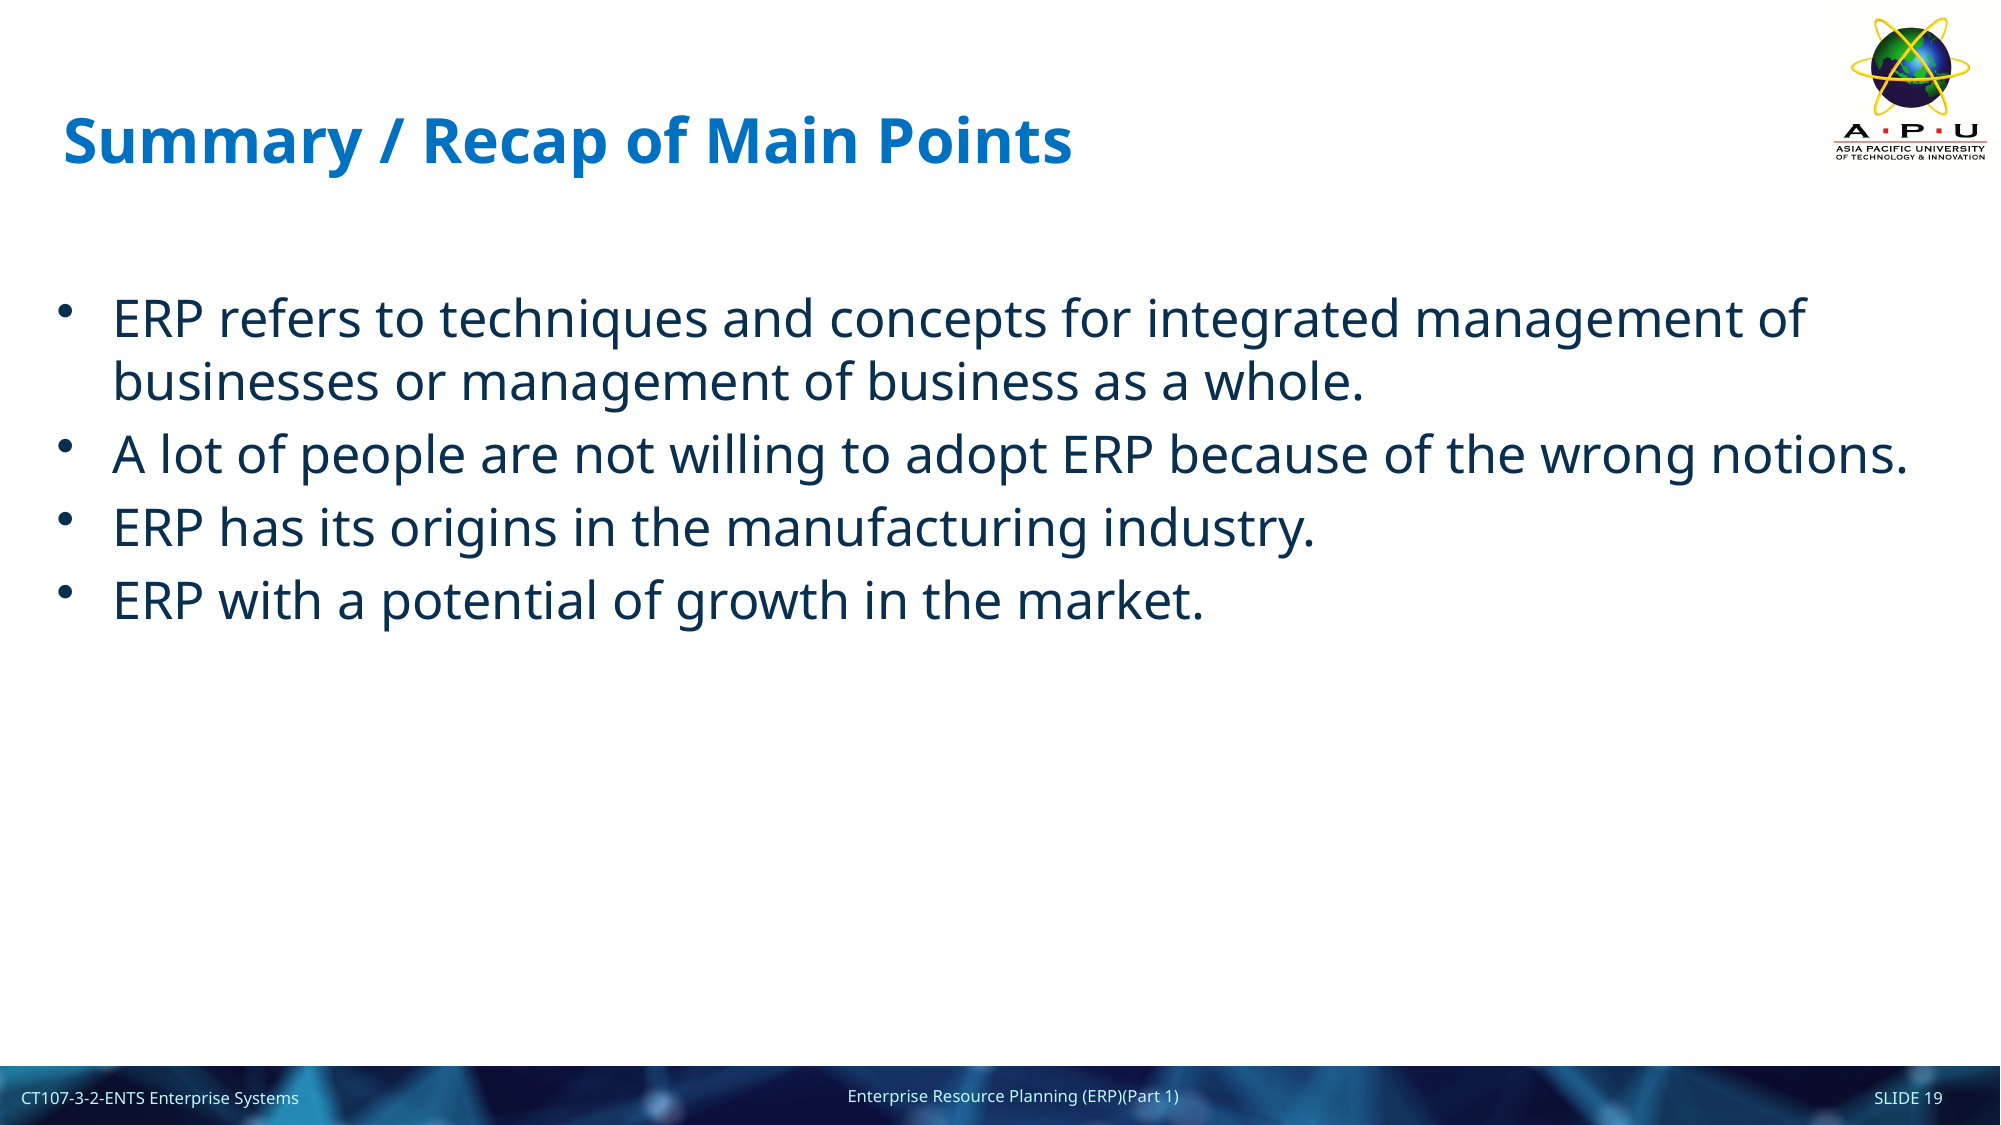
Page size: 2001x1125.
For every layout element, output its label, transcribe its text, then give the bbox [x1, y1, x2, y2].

picture [0, 1066, 2000, 1125]
list ERP refers to techniques and concepts for integrated management of businesses or management of business as a whole. A lot of people are not willing to adopt ERP because of the wrong notions. ERP has its origins in the manufacturing industry. ERP with a potential of growth in the market. [41, 278, 1969, 1021]
title Summary / Recap of Main Points [48, 45, 1764, 233]
picture [1822, 0, 2000, 178]
